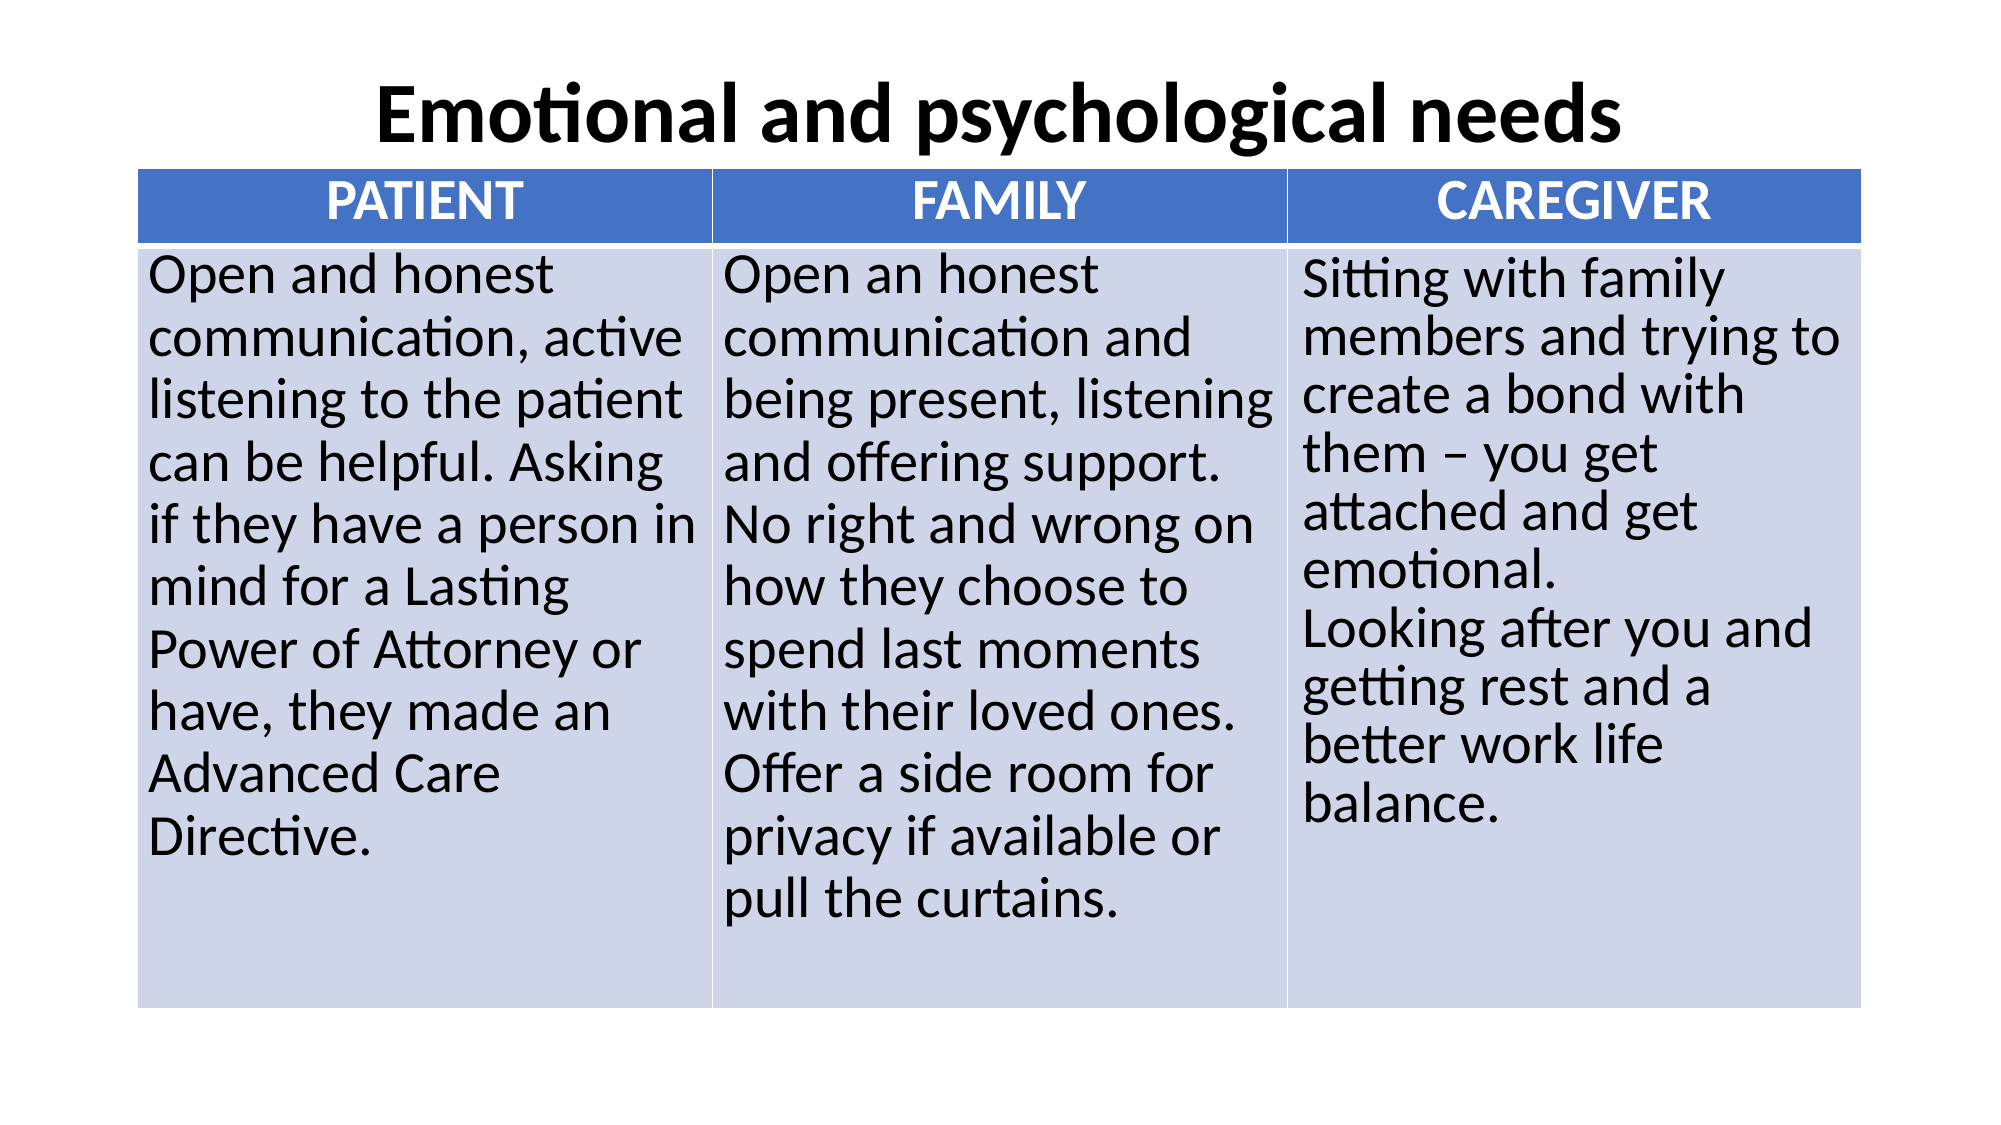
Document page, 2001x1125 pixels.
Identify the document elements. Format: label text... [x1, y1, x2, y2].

table_cell Sitting with family members and trying to create a bond with them – you get attached and get emotional. Looking after you and getting rest and a better work life balance. [1288, 249, 1861, 1008]
table_header FAMILY [713, 169, 1287, 243]
title Emotional and psychological needs [137, 59, 1863, 168]
table_cell Open an honest communication and being present, listening and offering support. No right and wrong on how they choose to spend last moments with their loved ones. Offer a side room for privacy if available or pull the curtains. [713, 249, 1287, 1008]
table_cell Open and honest communication, active listening to the patient can be helpful. Asking if they have a person in mind for a Lasting Power of Attorney or have, they made an Advanced Care Directive. [138, 249, 712, 1008]
table_header PATIENT [138, 169, 712, 243]
table_header CAREGIVER [1288, 169, 1861, 243]
